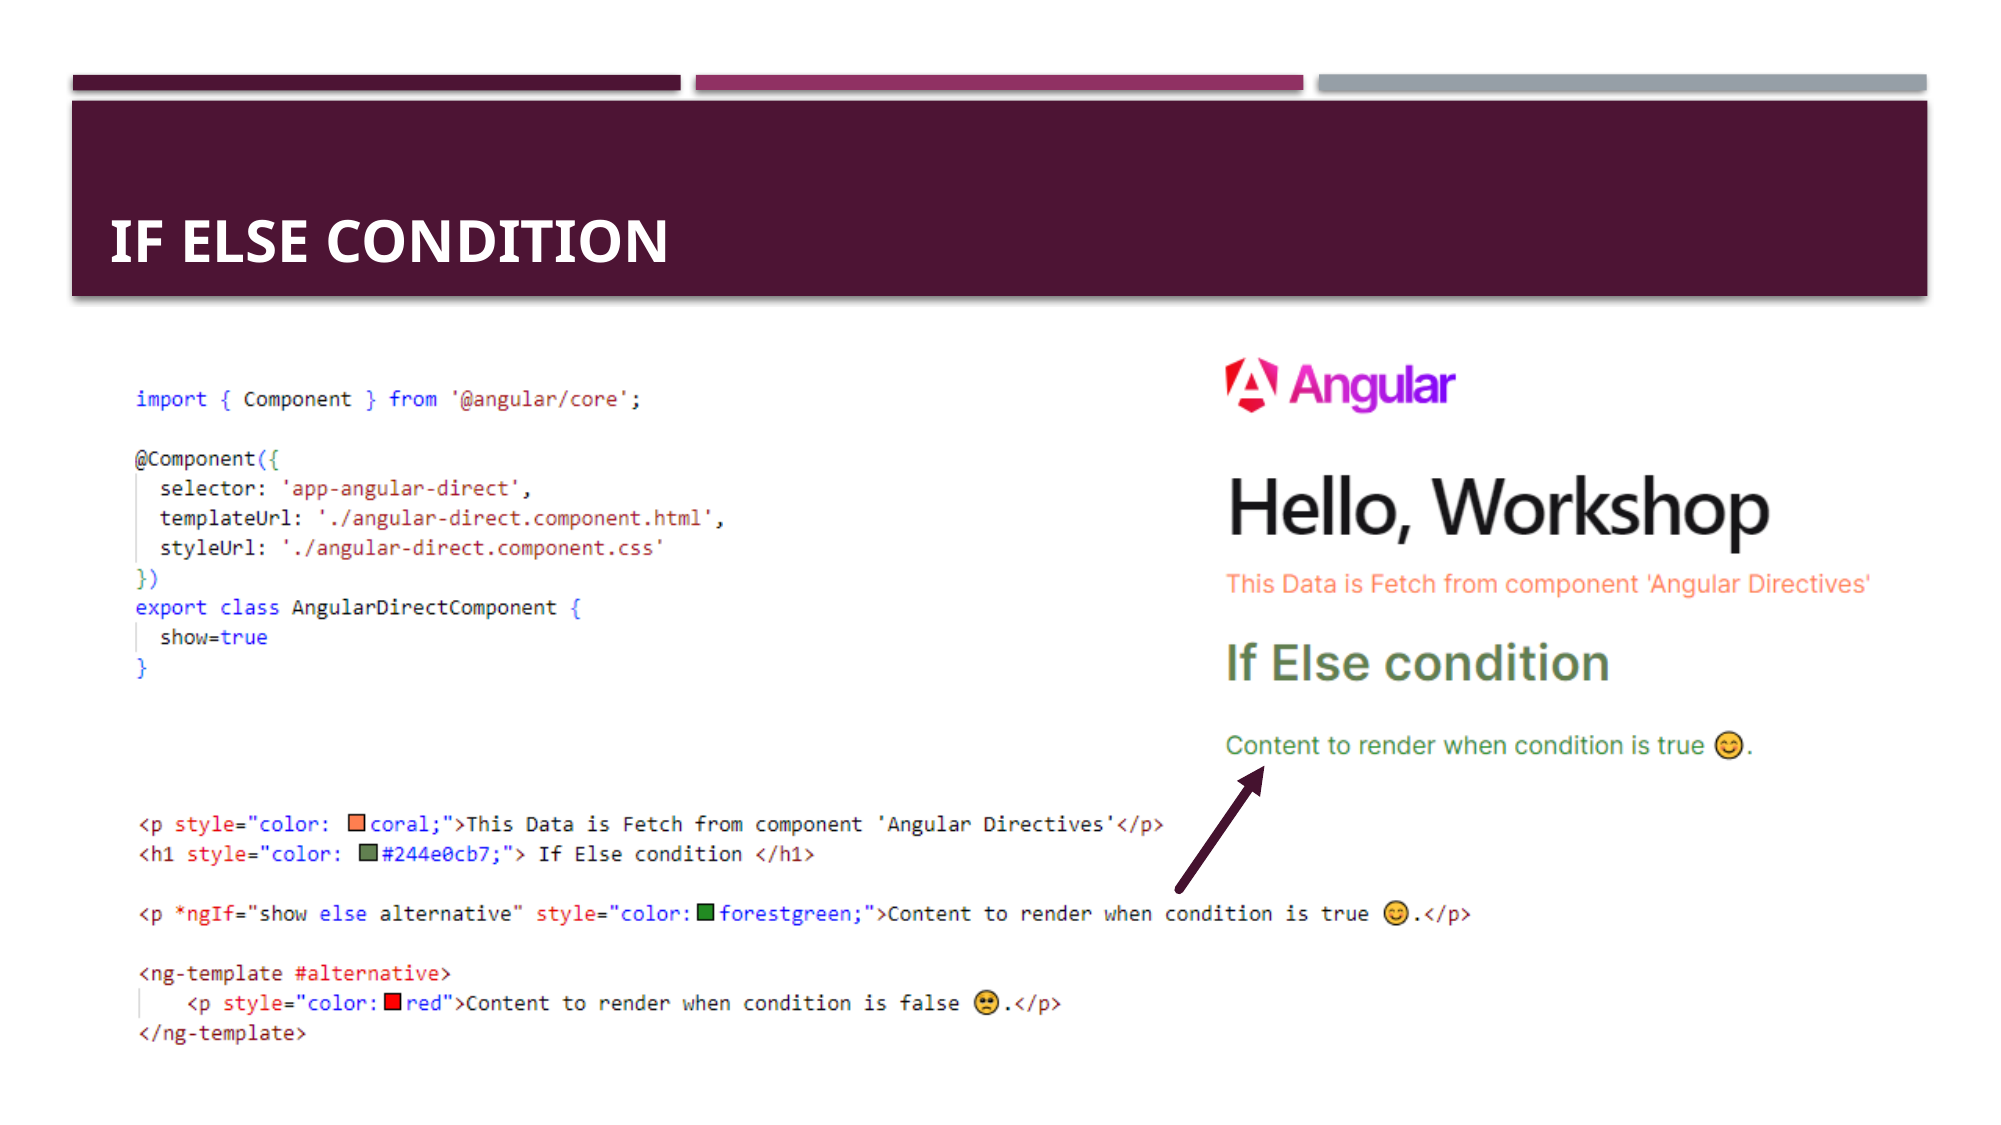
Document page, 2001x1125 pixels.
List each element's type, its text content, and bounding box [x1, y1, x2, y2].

title If else condition [95, 115, 1905, 282]
picture [134, 385, 723, 705]
picture [134, 325, 1965, 1057]
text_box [1178, 765, 1266, 891]
